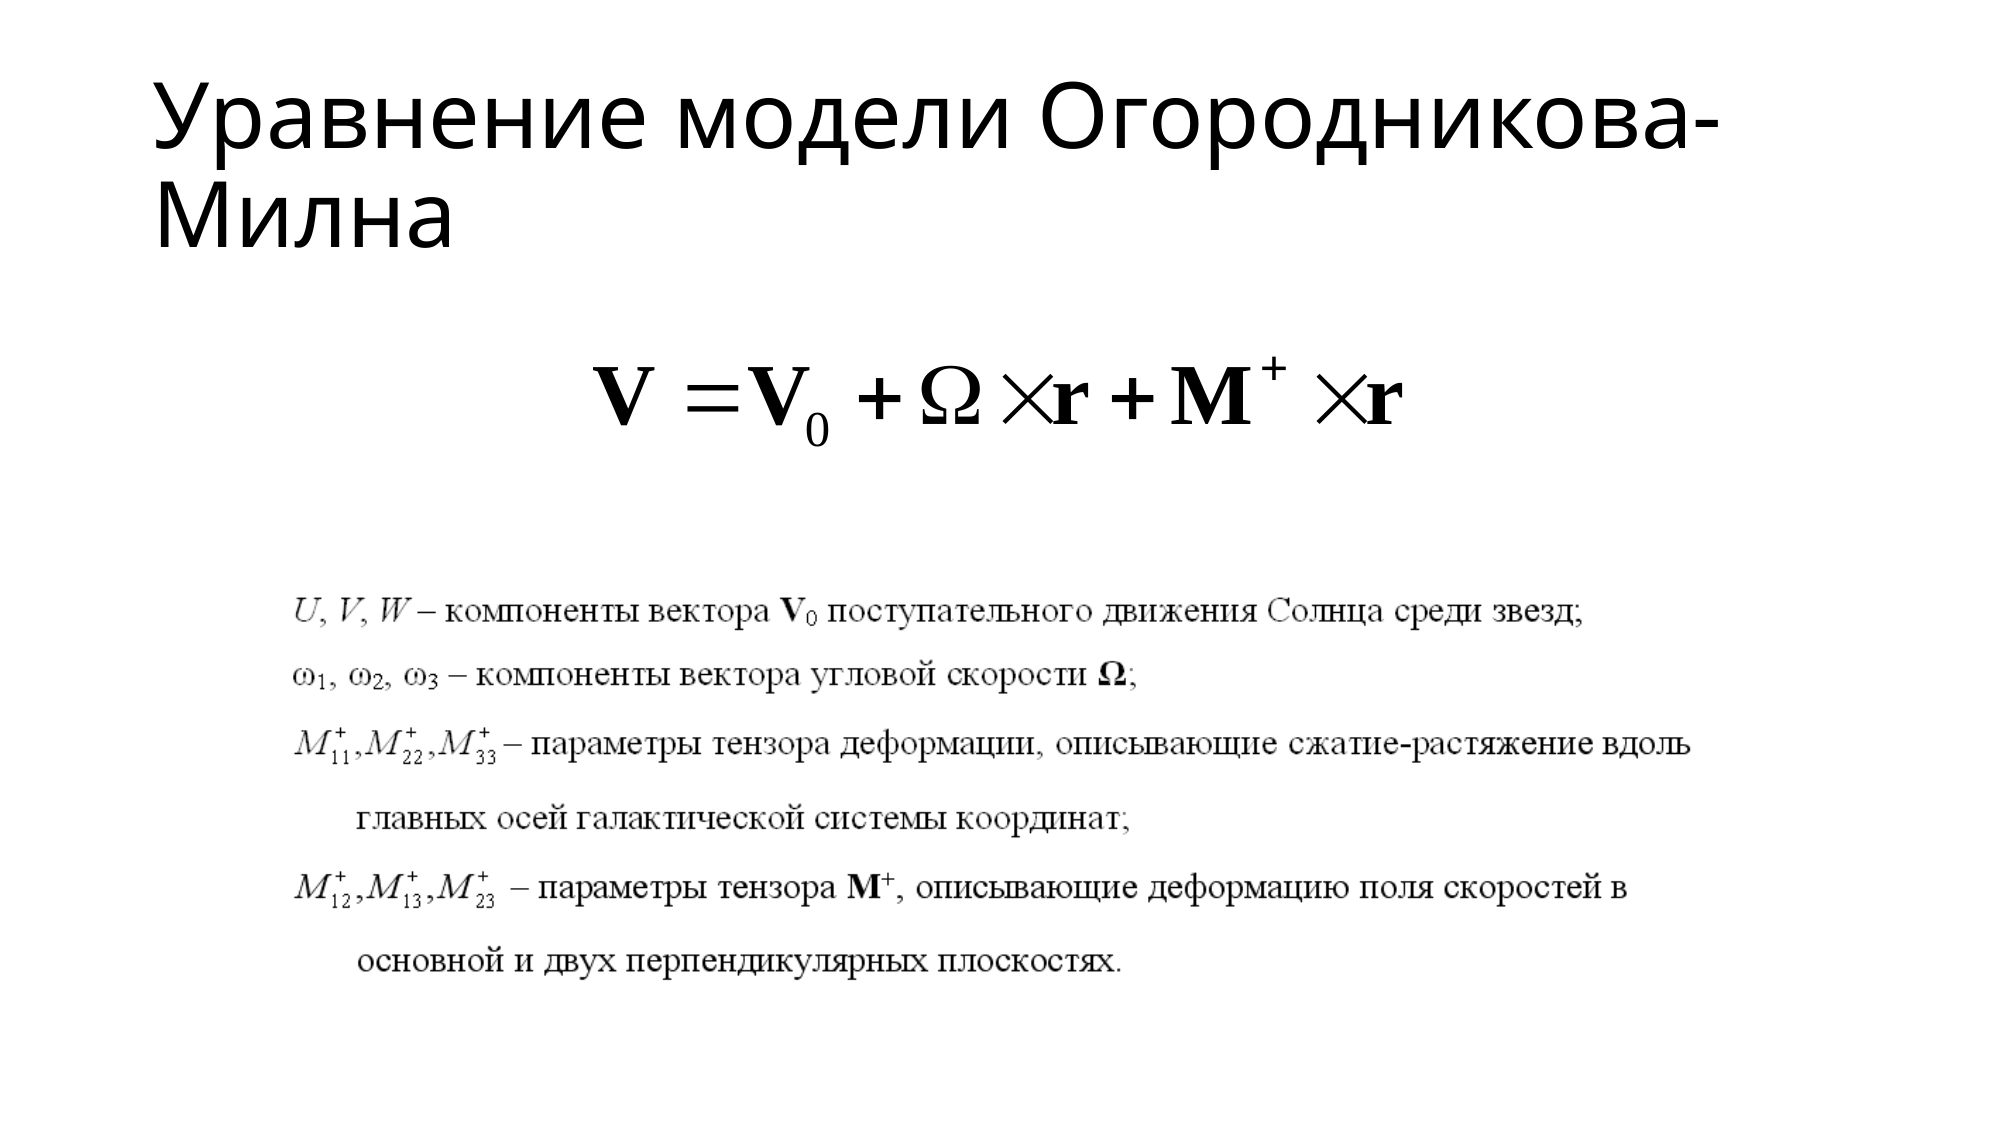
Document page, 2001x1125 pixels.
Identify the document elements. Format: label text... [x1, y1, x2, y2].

title Уравнение модели Огородникова-Милна [137, 59, 1863, 278]
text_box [579, 330, 1421, 468]
picture [287, 573, 1713, 1064]
